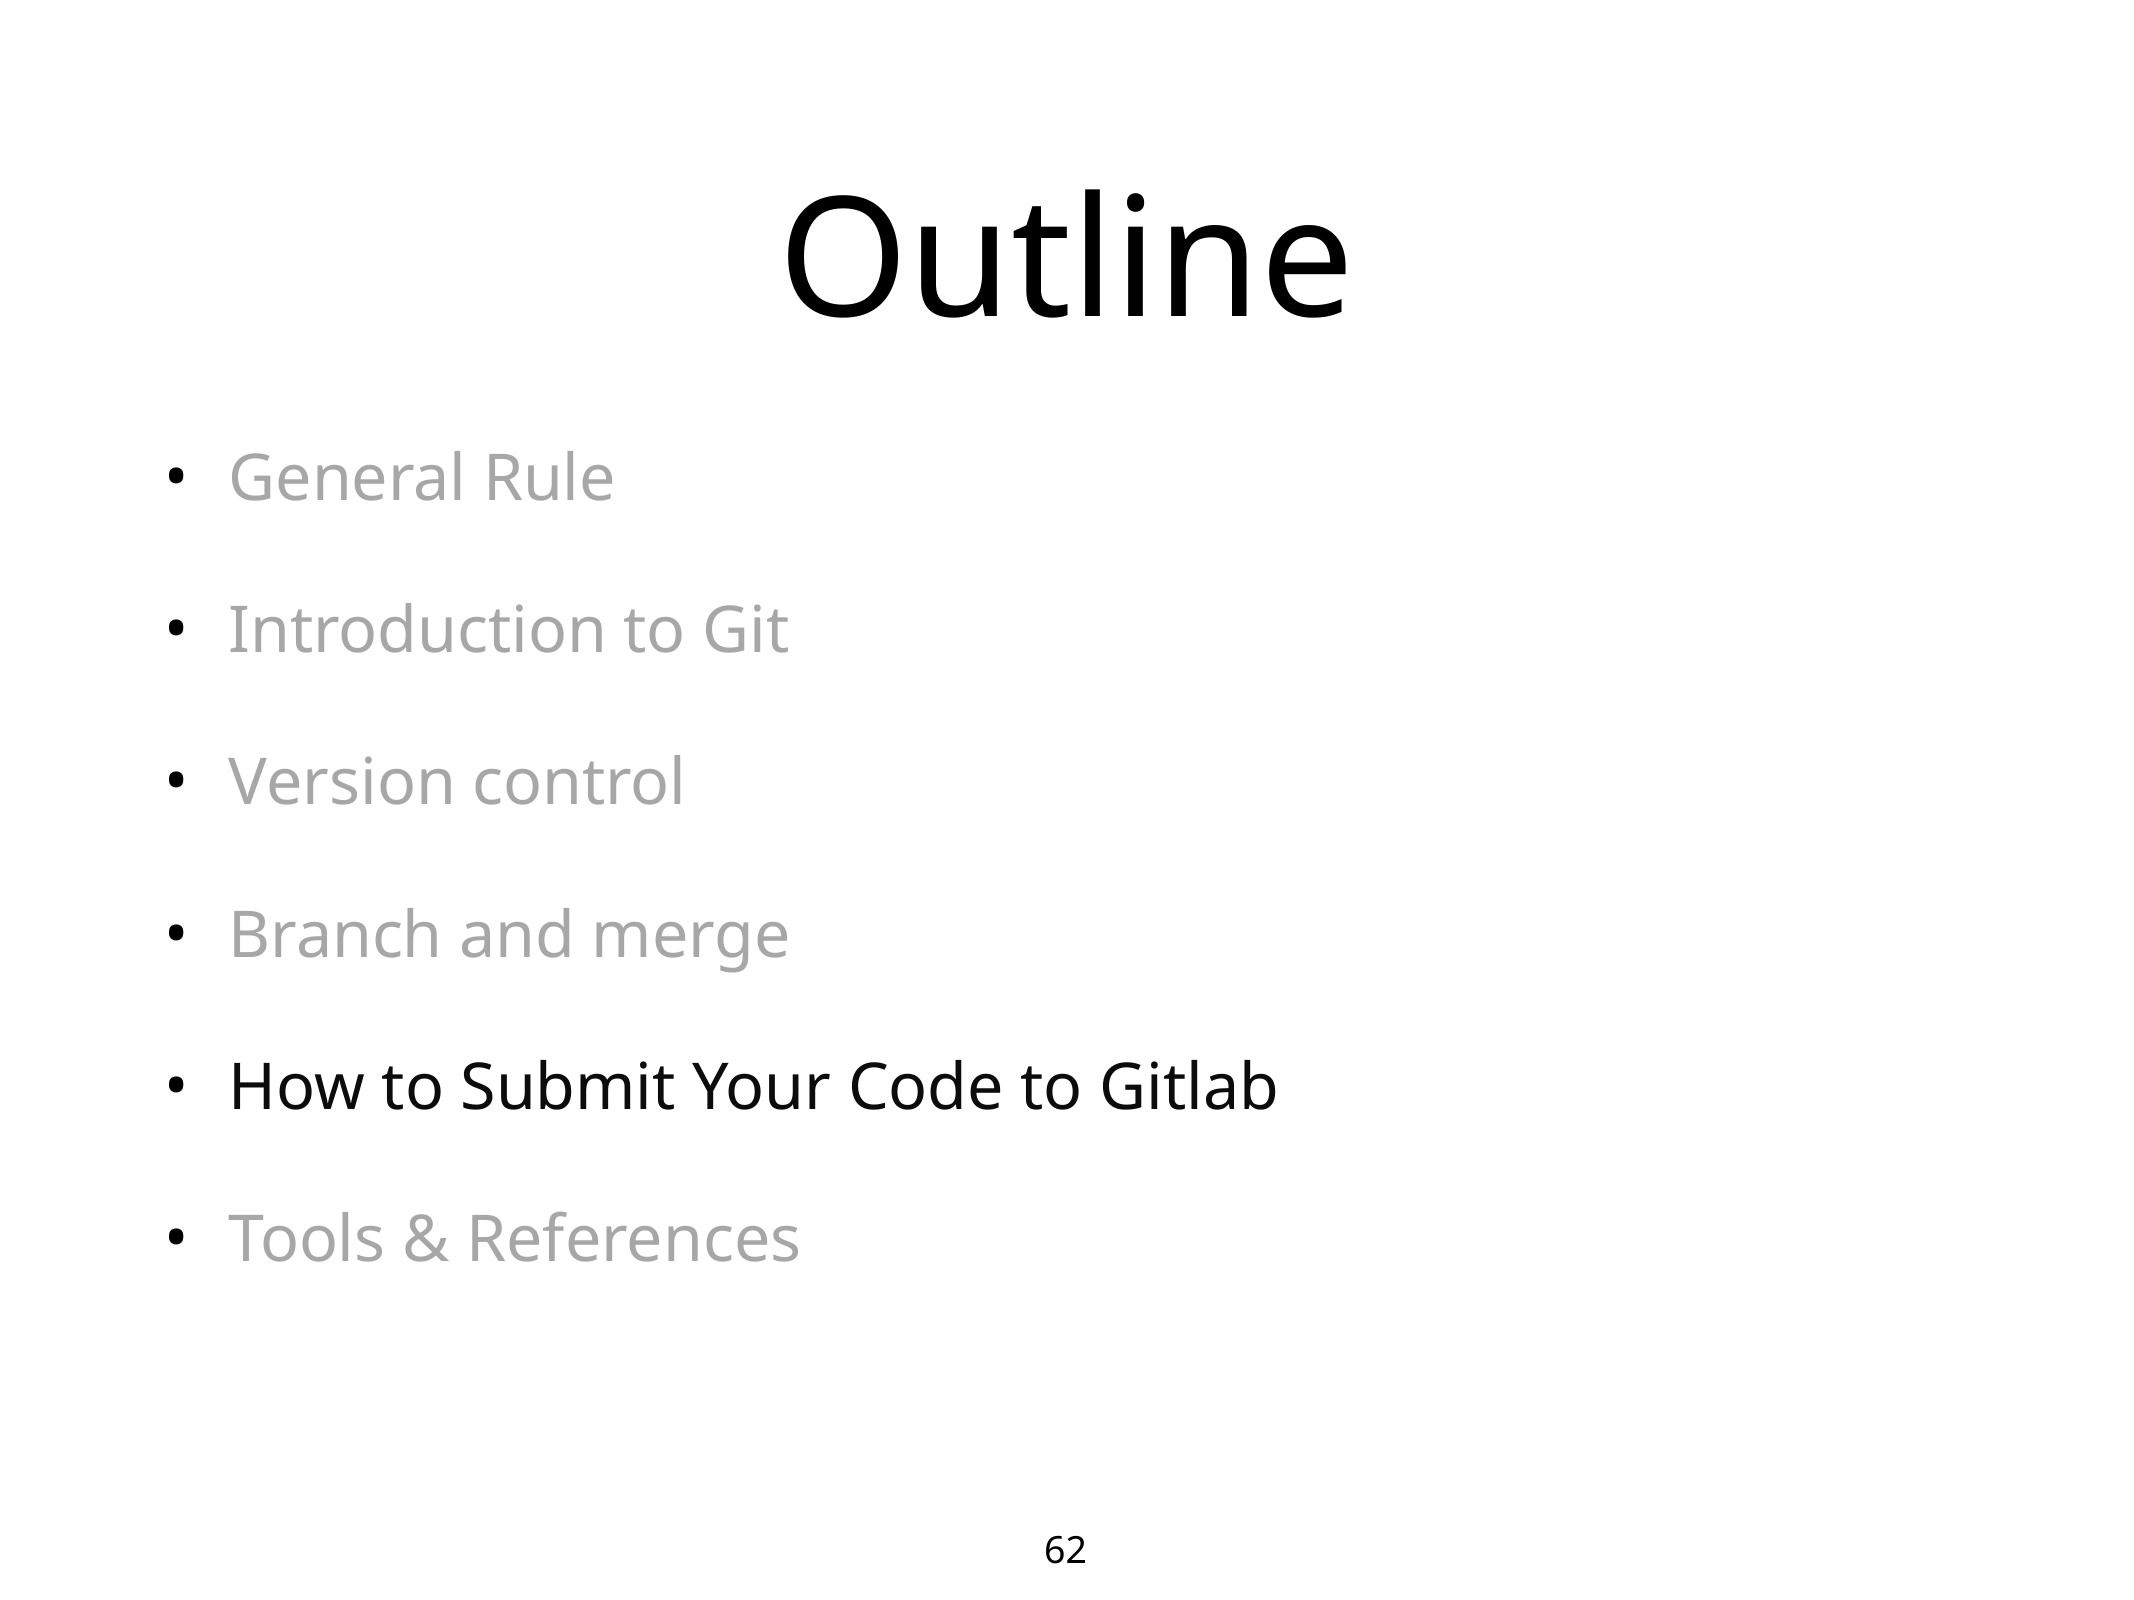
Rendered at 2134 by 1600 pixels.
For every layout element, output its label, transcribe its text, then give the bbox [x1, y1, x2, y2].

list General Rule Introduction to Git Version control Branch and merge How to Submit Your Code to Gitlab Tools & References [156, 427, 1978, 1459]
title Outline [156, 72, 1978, 427]
slide_number 62 [1035, 1517, 1096, 1600]
